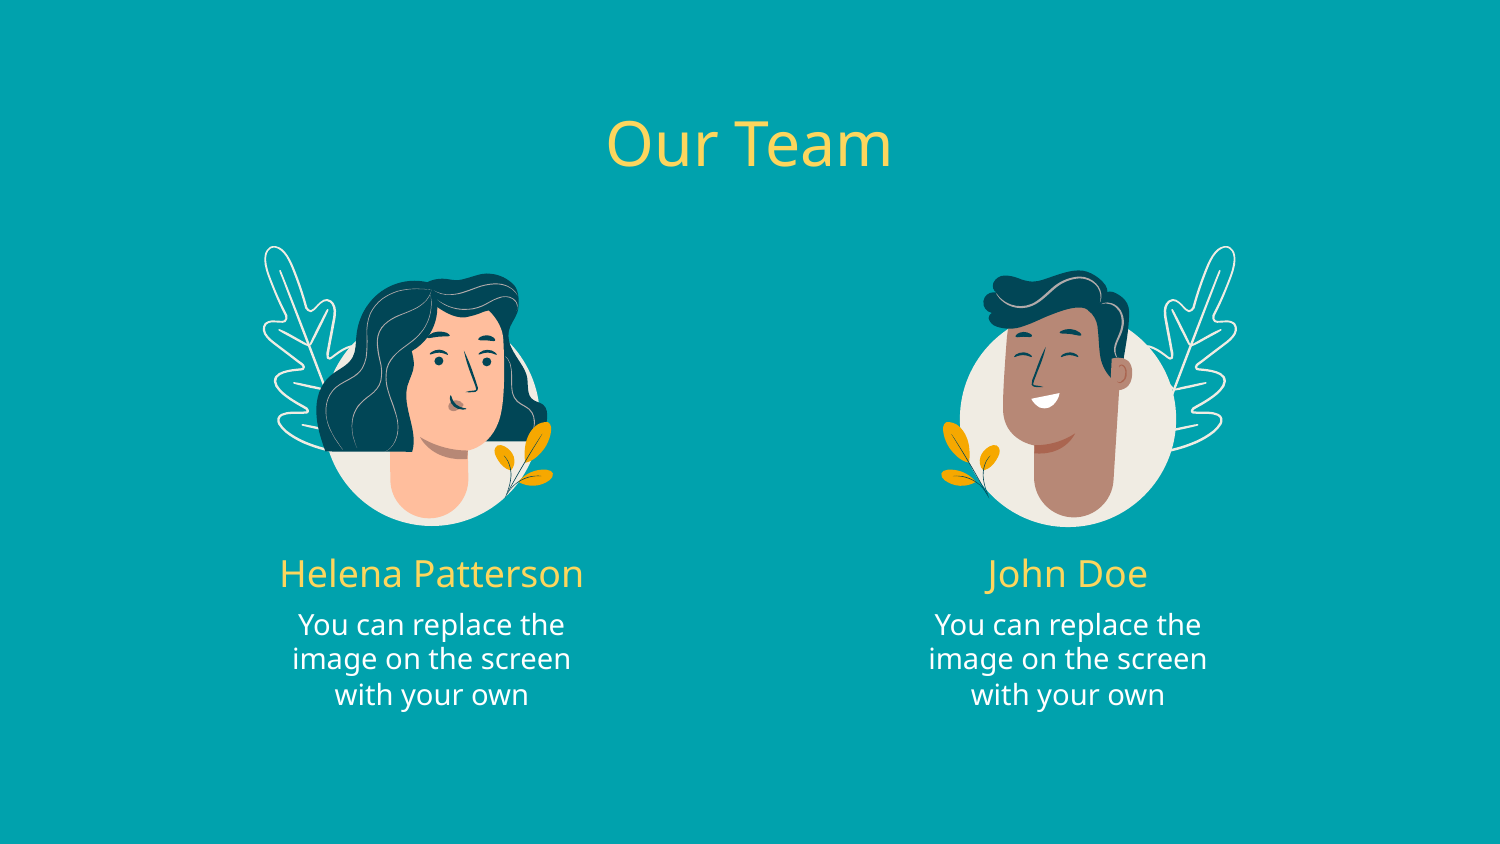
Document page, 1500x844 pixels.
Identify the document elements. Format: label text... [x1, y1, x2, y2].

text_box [1114, 246, 1237, 482]
subtitle You can replace the image on the screen with your own [245, 590, 619, 737]
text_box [492, 415, 558, 504]
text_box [936, 415, 1002, 504]
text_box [959, 270, 1177, 528]
subtitle Helena Patterson [245, 534, 619, 590]
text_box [312, 273, 551, 527]
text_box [263, 246, 386, 482]
subtitle John Doe [881, 534, 1255, 590]
title Our Team [118, 88, 1382, 194]
subtitle You can replace the image on the screen with your own [881, 590, 1255, 737]
